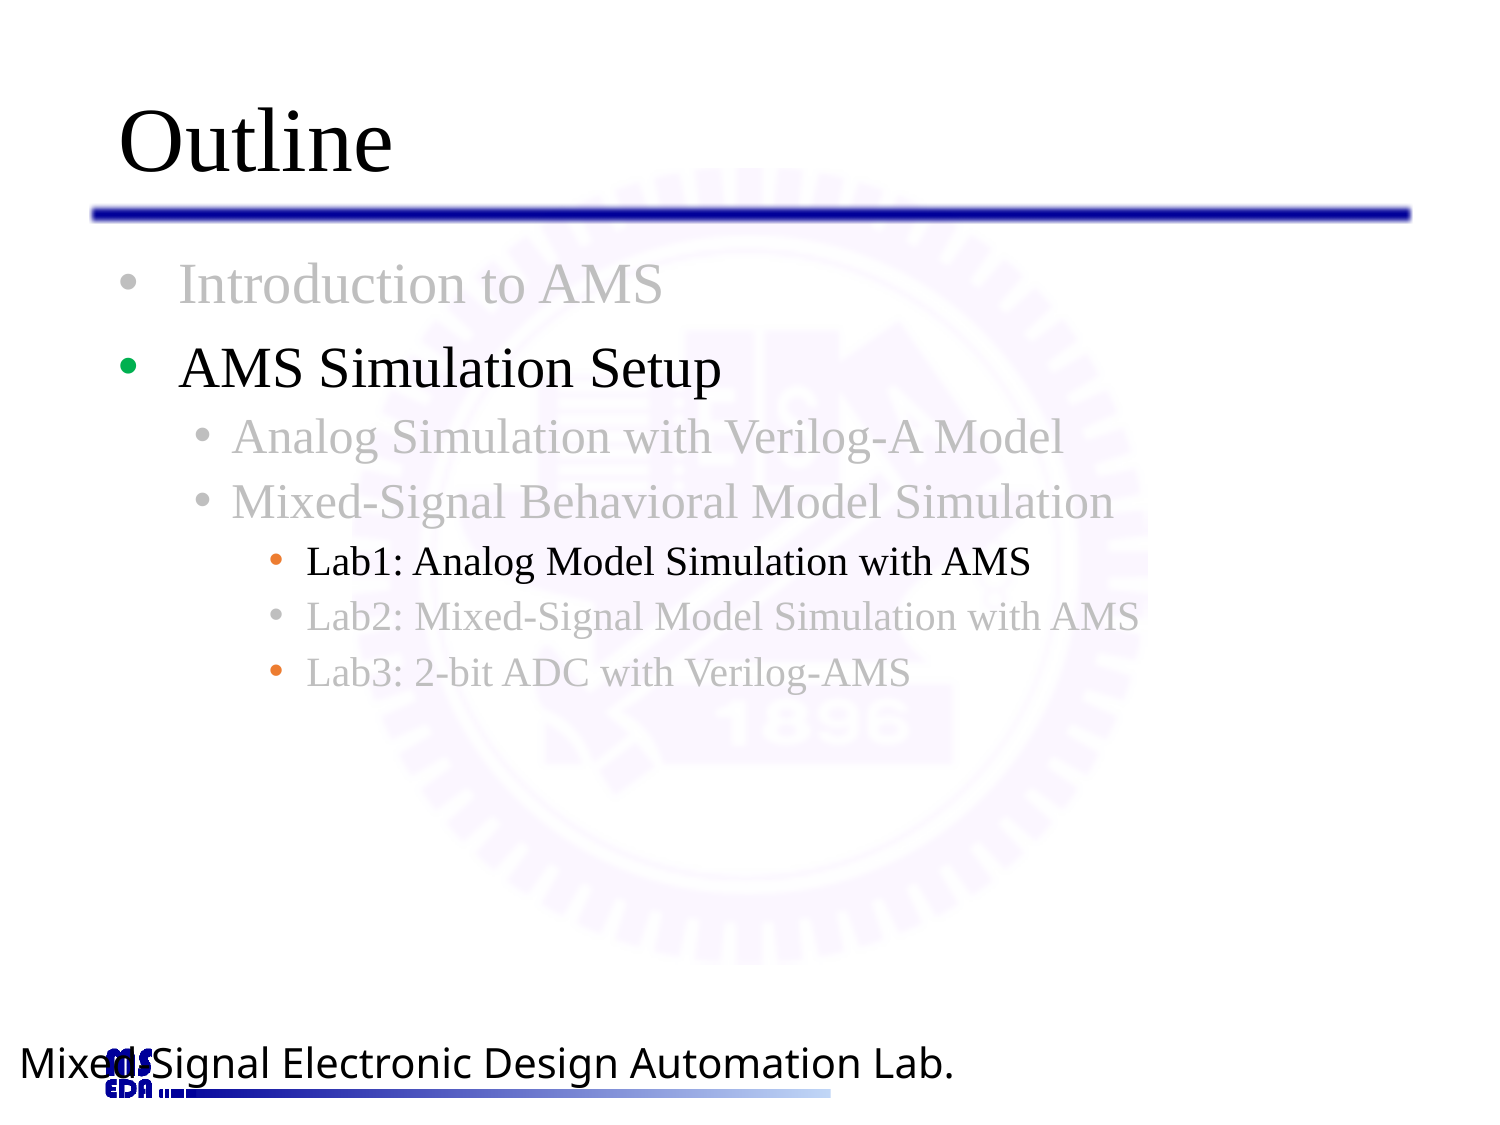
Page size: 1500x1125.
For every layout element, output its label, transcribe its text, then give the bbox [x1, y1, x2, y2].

list Introduction to AMS AMS Simulation Setup Analog Simulation with Verilog-A Model Mixed-Signal Behavioral Model Simulation Lab1: Analog Model Simulation with AMS Lab2: Mixed-Signal Model Simulation with AMS Lab3: 2-bit ADC with Verilog-AMS [103, 245, 1398, 1014]
title Outline [103, 68, 1398, 199]
picture [103, 1046, 155, 1099]
picture [117, 1058, 129, 1075]
